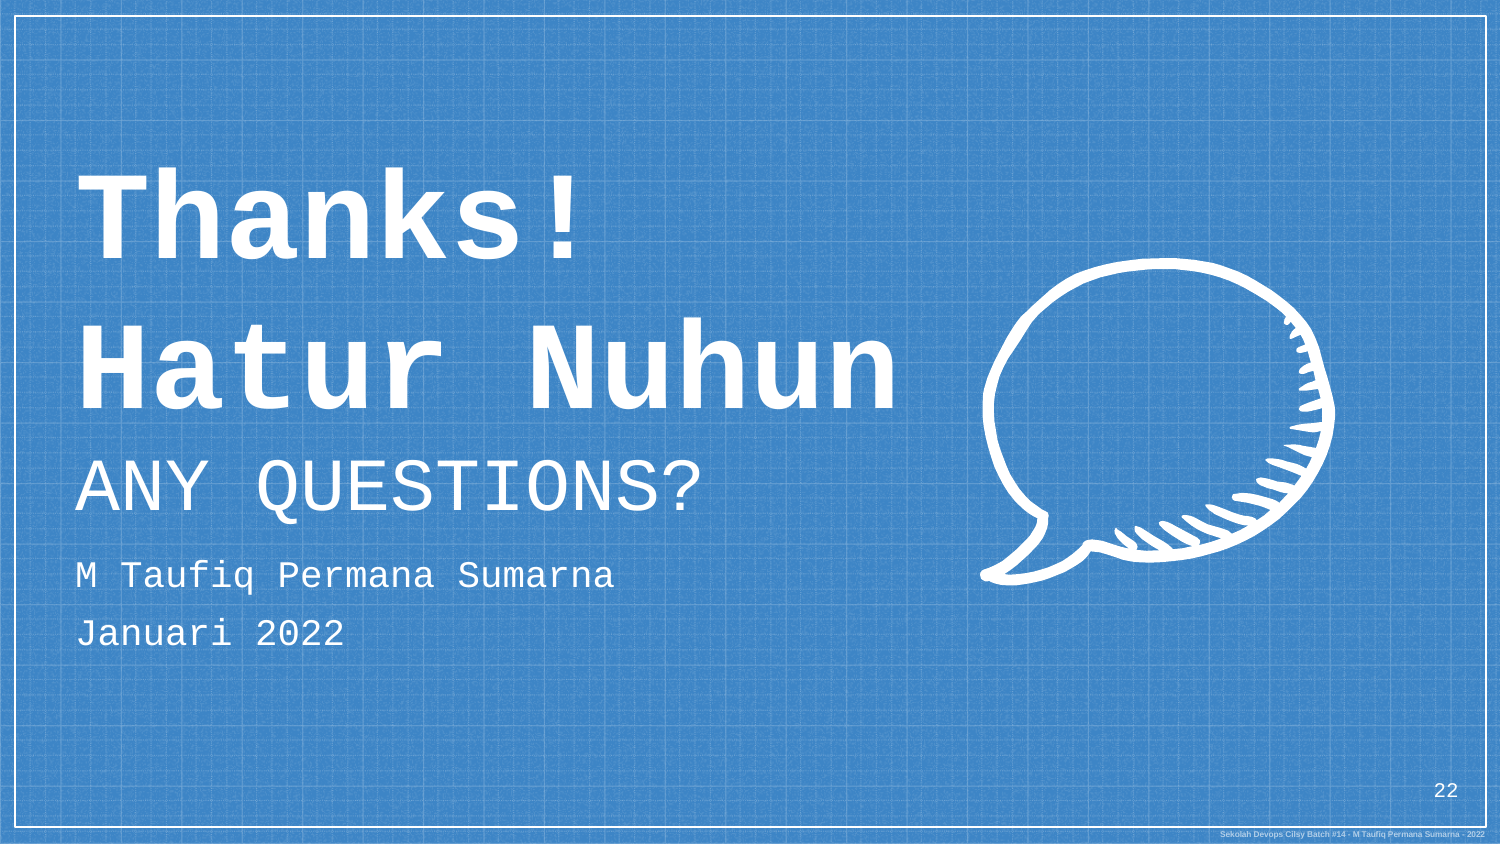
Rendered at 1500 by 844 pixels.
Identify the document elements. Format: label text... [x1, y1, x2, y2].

text_box [980, 258, 1336, 586]
subtitle ANY QUESTIONS? [60, 420, 933, 549]
slide_number 22 [1398, 761, 1474, 810]
picture [0, 0, 1500, 844]
list M Taufiq Permana Sumarna Januari 2022 [60, 535, 669, 684]
title Thanks! Hatur Nuhun [60, 118, 1336, 446]
